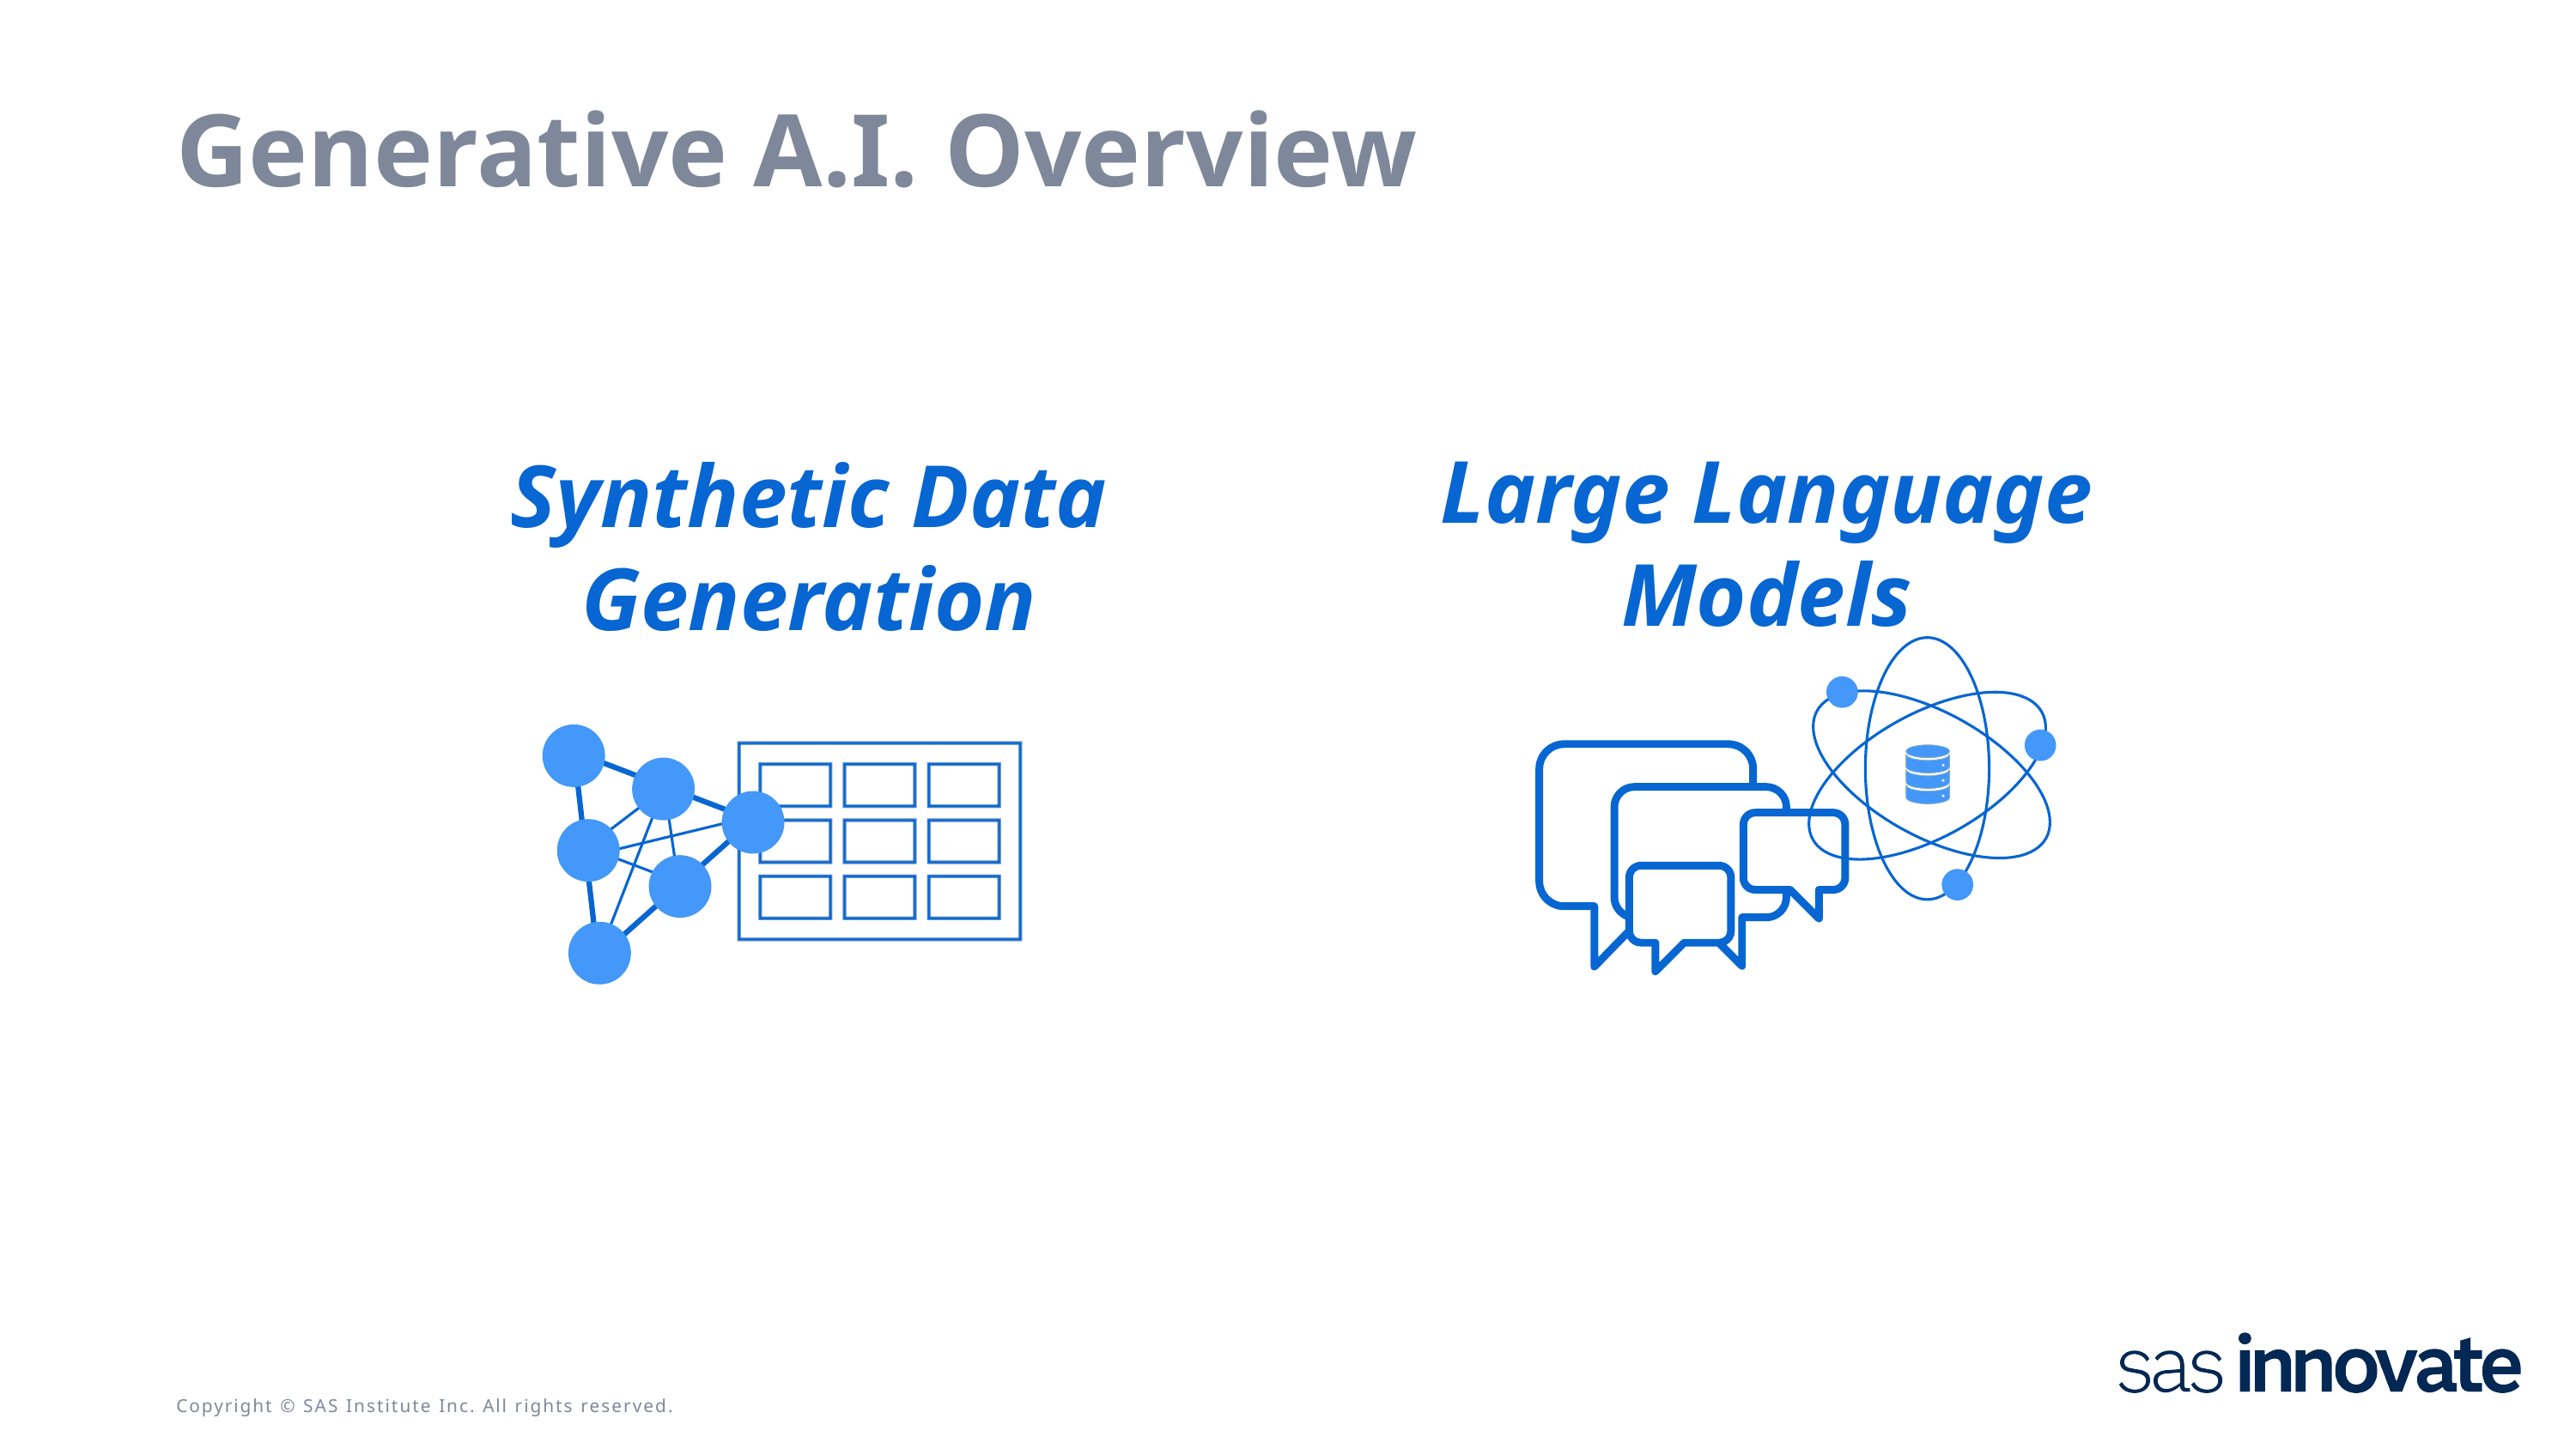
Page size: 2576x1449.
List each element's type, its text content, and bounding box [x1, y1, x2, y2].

picture [2003, 1185, 2576, 1449]
title Generative A.I. Overview [176, 100, 2398, 209]
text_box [505, 672, 1048, 1009]
text_box Synthetic Data Generation [442, 435, 1176, 654]
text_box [1535, 637, 2063, 976]
text_box Large Language Models [1400, 431, 2134, 651]
